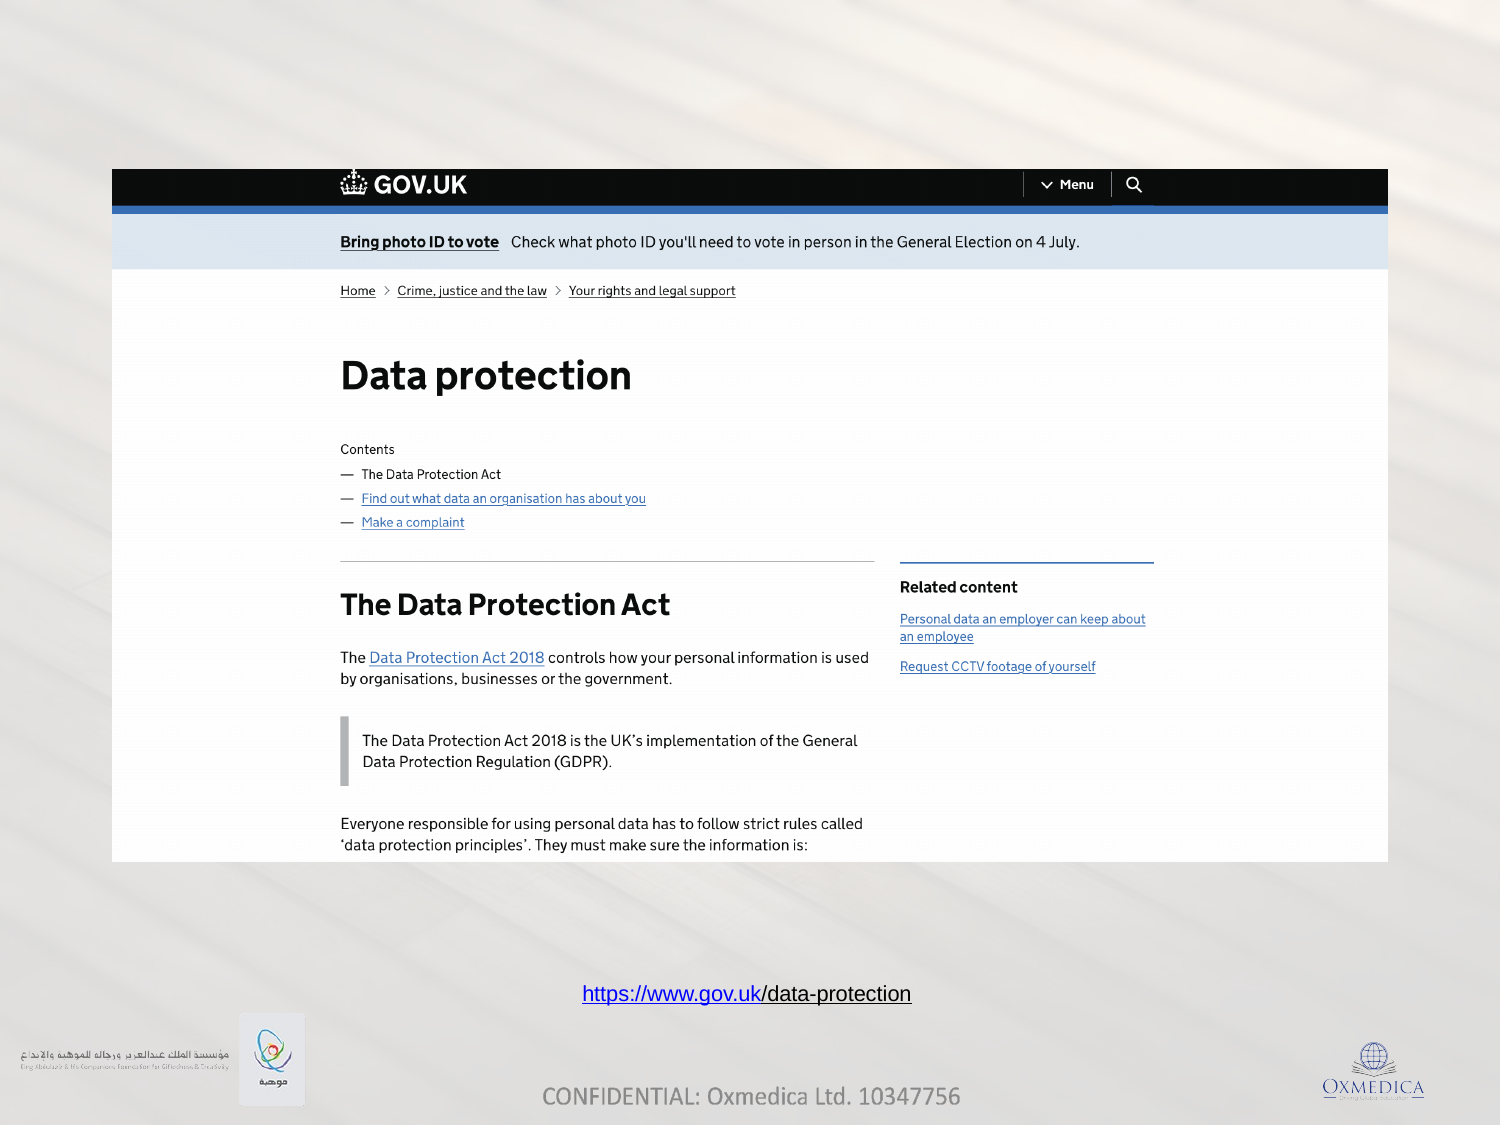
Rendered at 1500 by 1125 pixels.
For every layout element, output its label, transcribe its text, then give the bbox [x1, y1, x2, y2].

picture [112, 169, 1388, 863]
picture [512, 1066, 988, 1125]
text_box https://www.gov.uk/data-protection [168, 972, 1332, 1014]
picture [1323, 1042, 1425, 1101]
picture [6, 1013, 306, 1107]
